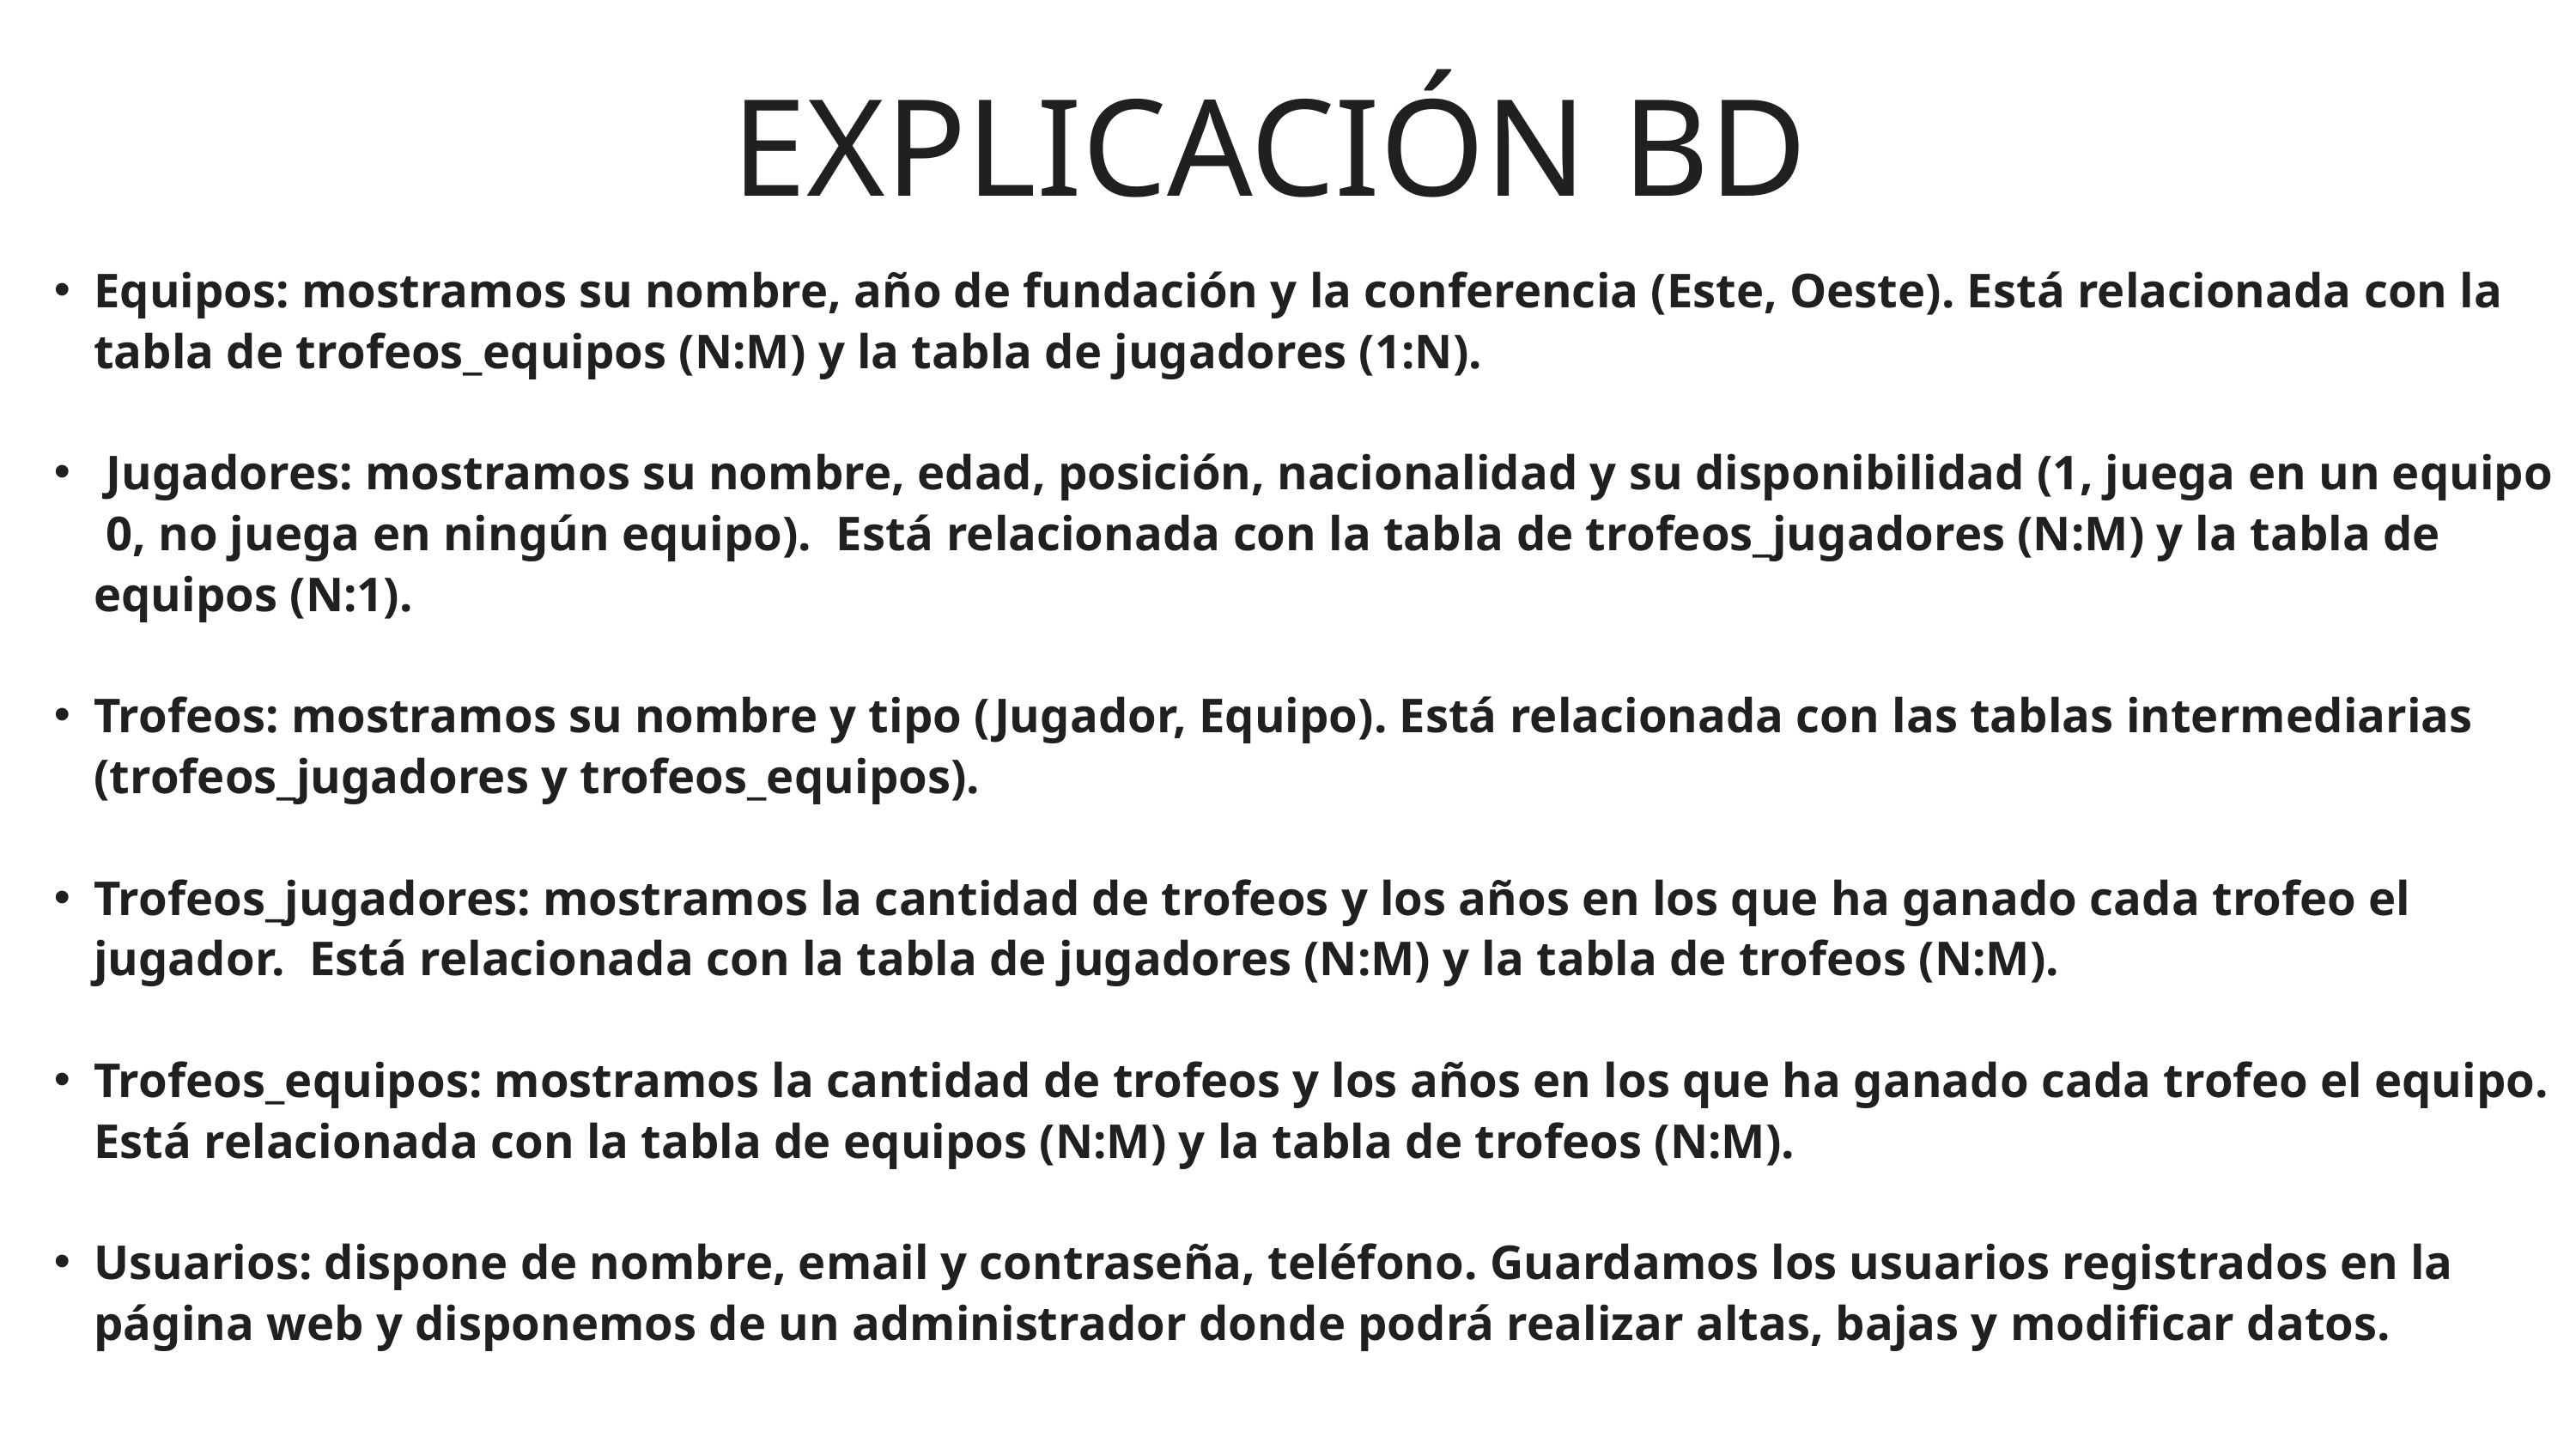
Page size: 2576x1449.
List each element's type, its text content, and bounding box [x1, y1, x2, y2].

text_box Equipos: mostramos su nombre, año de fundación y la conferencia (Este, Oeste). Está relacionada con la tabla de trofeos_equipos (N:M) y la tabla de jugadores (1:N). Jugadores: mostramos su nombre, edad, posición, nacionalidad y su disponibilidad (1, juega en un equipo 0, no juega en ningún equipo). Está relacionada con la tabla de trofeos_jugadores (N:M) y la tabla de equipos (N:1). Trofeos: mostramos su nombre y tipo (Jugador, Equipo). Está relacionada con las tablas intermediarias (trofeos_jugadores y trofeos_equipos). Trofeos_jugadores: mostramos la cantidad de trofeos y los años en los que ha ganado cada trofeo el jugador. Está relacionada con la tabla de jugadores (N:M) y la tabla de trofeos (N:M). Trofeos_equipos: mostramos la cantidad de trofeos y los años en los que ha ganado cada trofeo el equipo. Está relacionada con la tabla de equipos (N:M) y la tabla de trofeos (N:M). Usuarios: dispone de nombre, email y contraseña, teléfono. Guardamos los usuarios registrados en la página web y disponemos de un administrador donde podrá realizar altas, bajas y modificar datos. [14, 256, 2562, 1449]
text_box EXPLICACIÓN BD [732, 75, 1844, 223]
